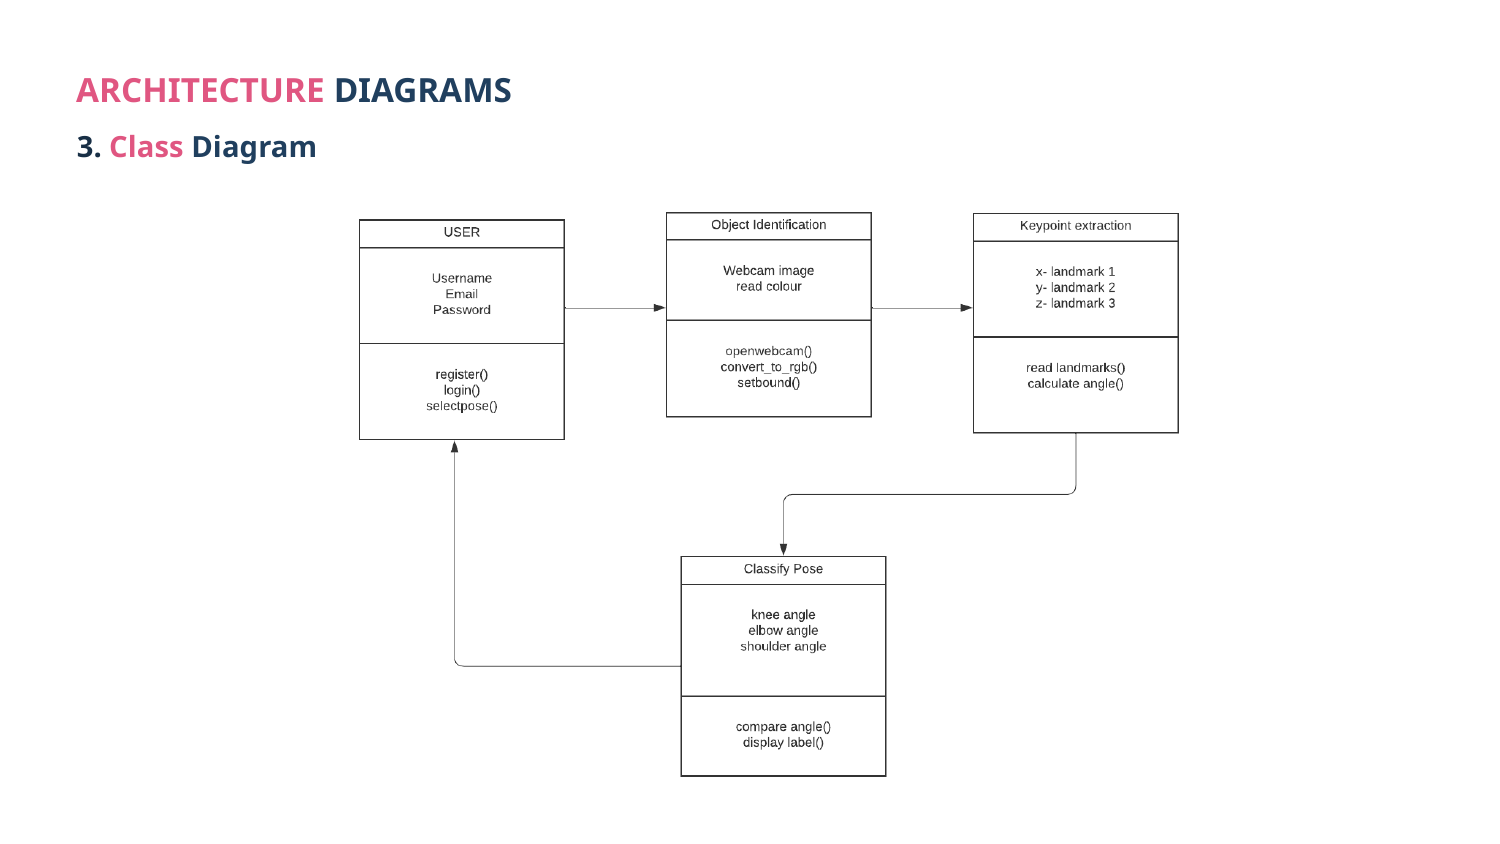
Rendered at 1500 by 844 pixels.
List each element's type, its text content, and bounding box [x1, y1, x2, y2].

text_box ARCHITECTURE DIAGRAMS [76, 68, 909, 109]
picture [329, 183, 1207, 805]
text_box 3. Class Diagram [76, 128, 842, 164]
